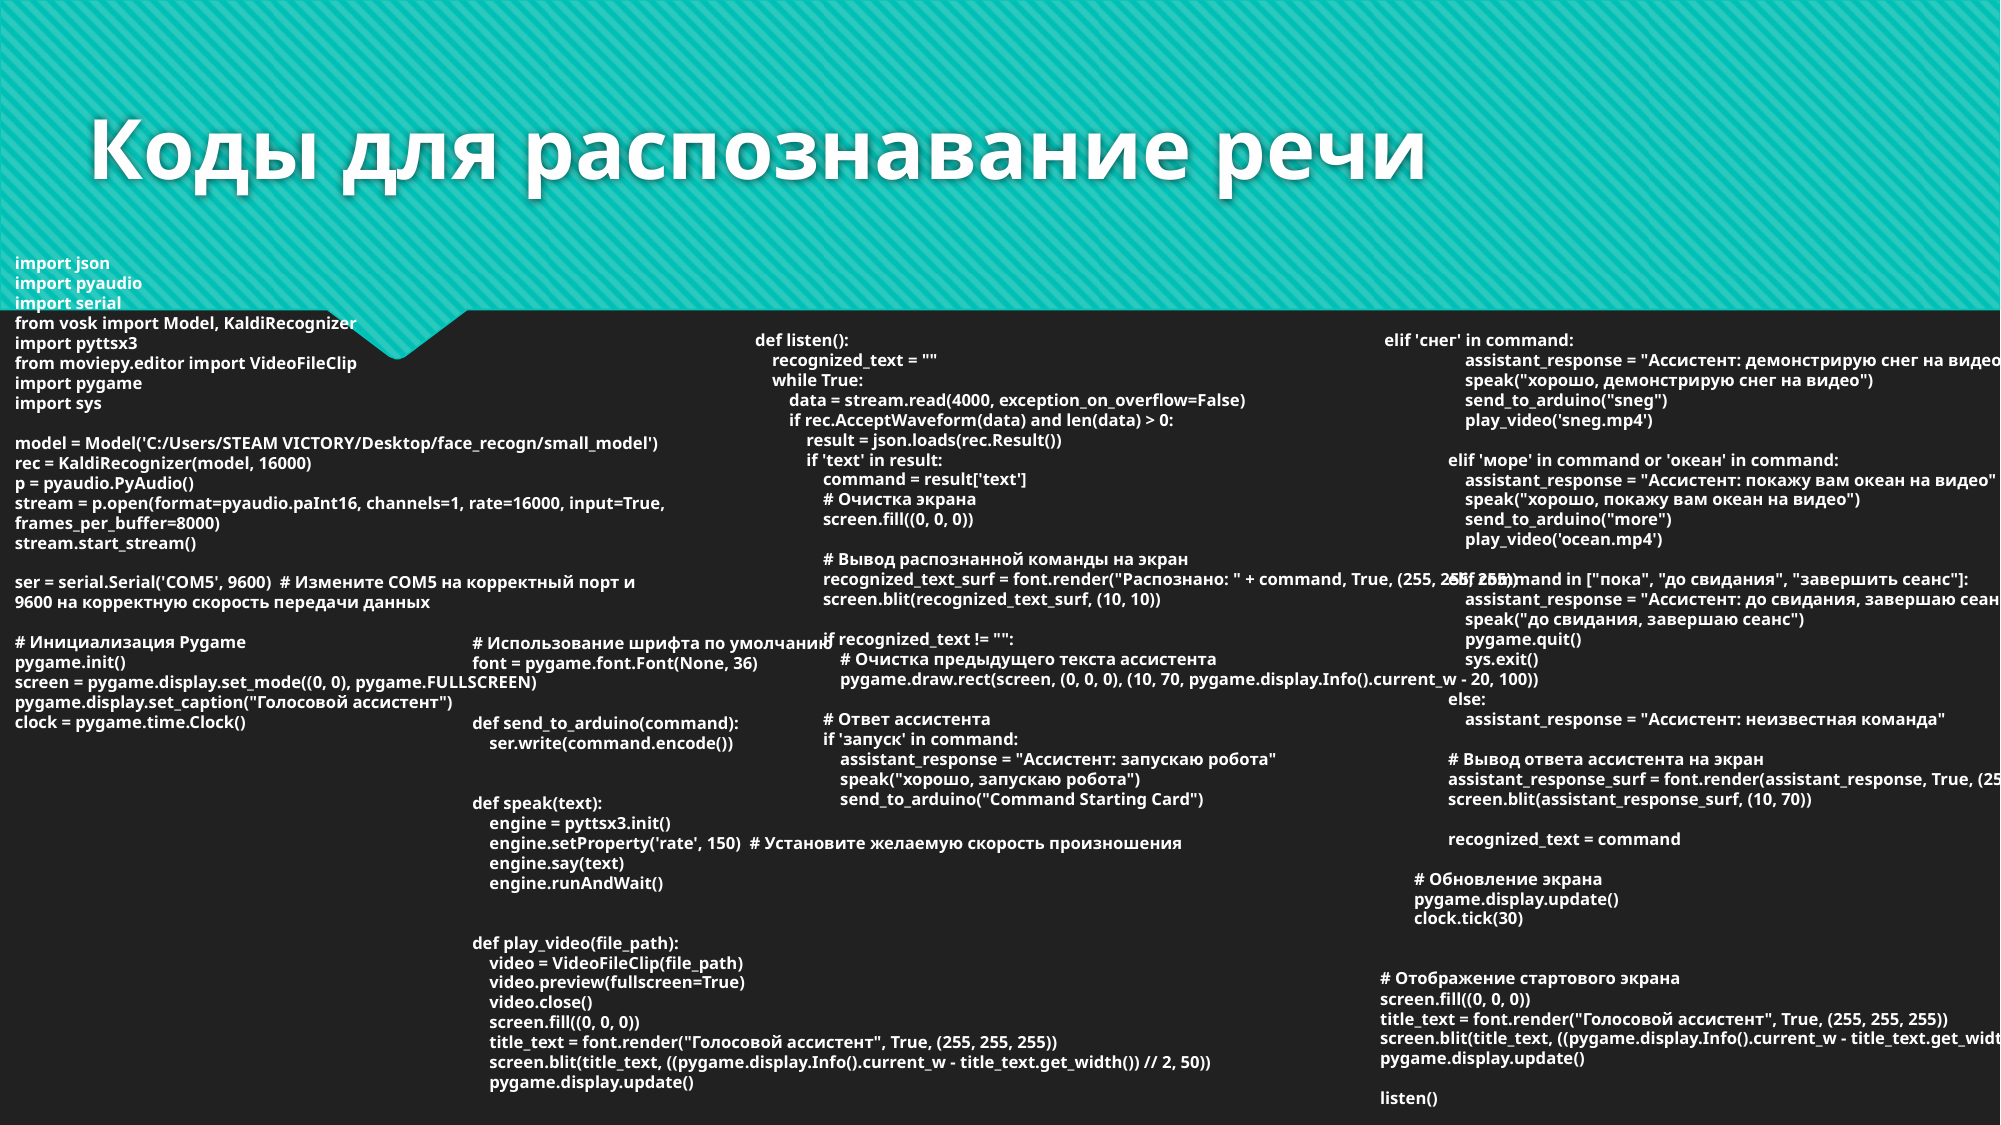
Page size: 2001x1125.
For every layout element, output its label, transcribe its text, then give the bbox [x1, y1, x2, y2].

text_box def listen(): recognized_text = "" while True: data = stream.read(4000, exception_on_overflow=False) if rec.AcceptWaveform(data) and len(data) > 0: result = json.loads(rec.Result()) if 'text' in result: command = result['text'] # Очистка экрана screen.fill((0, 0, 0)) # Вывод распознанной команды на экран recognized_text_surf = font.render("Распознано: " + command, True, (255, 255, 255)) screen.blit(recognized_text_surf, (10, 10)) if recognized_text != "": # Очистка предыдущего текста ассистента pygame.draw.rect(screen, (0, 0, 0), (10, 70, pygame.display.Info().current_w - 20, 100)) # Ответ ассистента if 'запуск' in command: assistant_response = "Ассистент: запускаю робота" speak("хорошо, запускаю робота") send_to_arduino("Command Starting Card") [740, 322, 1365, 625]
title Коды для распознавание речи [72, 44, 1807, 204]
text_box # Использование шрифта по умолчанию font = pygame.font.Font(None, 36) def send_to_arduino(command): ser.write(command.encode()) def speak(text): engine = pyttsx3.init() engine.setProperty('rate', 150) # Установите желаемую скорость произношения engine.say(text) engine.runAndWait() def play_video(file_path): video = VideoFileClip(file_path) video.preview(fullscreen=True) video.close() screen.fill((0, 0, 0)) title_text = font.render("Голосовой ассистент", True, (255, 255, 255)) screen.blit(title_text, ((pygame.display.Info().current_w - title_text.get_width()) // 2, 50)) pygame.display.update() [457, 625, 1365, 1100]
text_box import json import pyaudio import serial from vosk import Model, KaldiRecognizer import pyttsx3 from moviepy.editor import VideoFileClip import pygame import sys model = Model('C:/Users/STEAM VICTORY/Desktop/face_recogn/small_model') rec = KaldiRecognizer(model, 16000) p = pyaudio.PyAudio() stream = p.open(format=pyaudio.paInt16, channels=1, rate=16000, input=True, frames_per_buffer=8000) stream.start_stream() ser = serial.Serial('COM5', 9600) # Измените COM5 на корректный порт и 9600 на корректную скорость передачи данных # Инициализация Pygame pygame.init() screen = pygame.display.set_mode((0, 0), pygame.FULLSCREEN) pygame.display.set_caption("Голосовой ассистент") clock = pygame.time.Clock() [0, 245, 694, 800]
text_box elif 'снег' in command: assistant_response = "Ассистент: демонстрирую снег на видео" speak("хорошо, демонстрирую снег на видео") send_to_arduino("sneg") play_video('sneg.mp4') elif 'море' in command or 'океан' in command: assistant_response = "Ассистент: покажу вам океан на видео" speak("хорошо, покажу вам океан на видео") send_to_arduino("more") play_video('ocean.mp4') elif command in ["пока", "до свидания", "завершить сеанс"]: assistant_response = "Ассистент: до свидания, завершаю сеанс" speak("до свидания, завершаю сеанс") pygame.quit() sys.exit() else: assistant_response = "Ассистент: неизвестная команда" # Вывод ответа ассистента на экран assistant_response_surf = font.render(assistant_response, True, (255, 255, 255)) screen.blit(assistant_response_surf, (10, 70)) recognized_text = command # Обновление экрана pygame.display.update() clock.tick(30) # Отображение стартового экрана screen.fill((0, 0, 0)) title_text = font.render("Голосовой ассистент", True, (255, 255, 255)) screen.blit(title_text, ((pygame.display.Info().current_w - title_text.get_width()) // 2, 50)) pygame.display.update() listen() [1365, 322, 2000, 1116]
